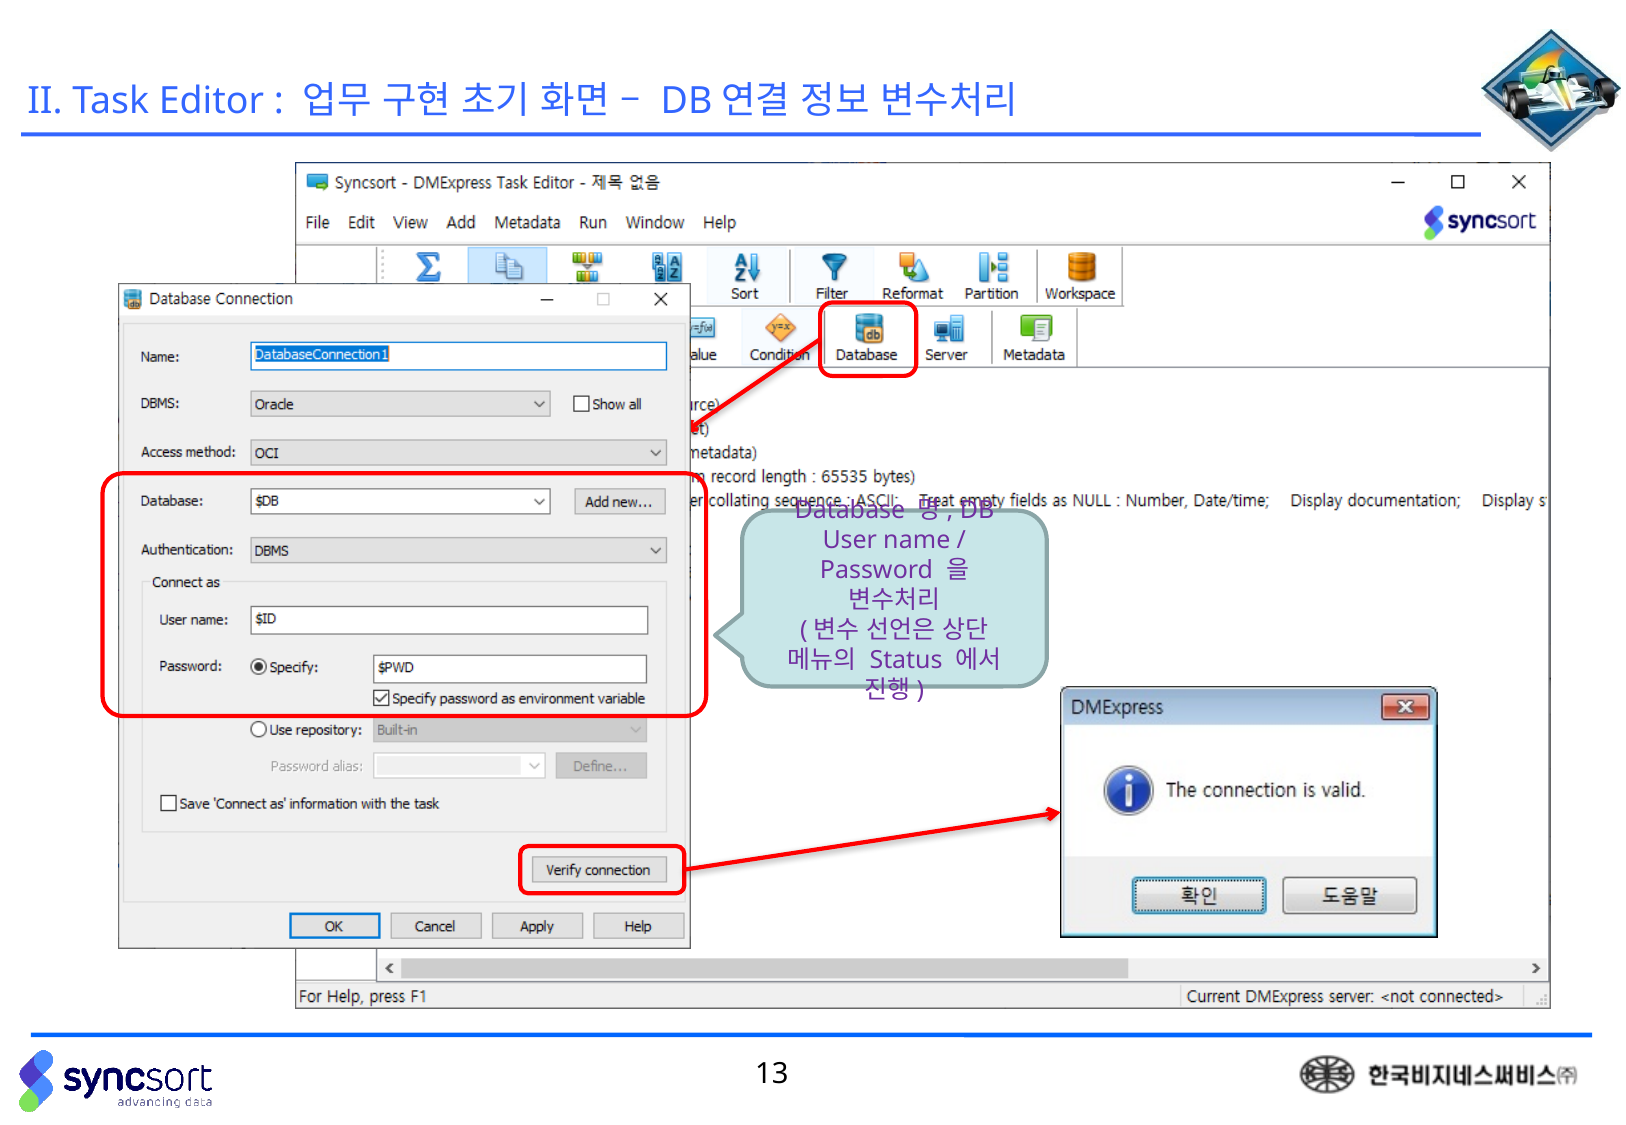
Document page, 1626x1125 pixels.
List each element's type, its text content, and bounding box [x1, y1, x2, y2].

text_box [684, 812, 1061, 870]
picture [1281, 1046, 1593, 1105]
text_box II. Task Editor : 업무 구현 초기 화면 – DB연결 정보 변수처리 [12, 73, 1394, 124]
picture [19, 1050, 212, 1112]
text_box [100, 473, 112, 716]
picture [117, 162, 1551, 1009]
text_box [695, 338, 821, 433]
picture [1481, 29, 1621, 153]
